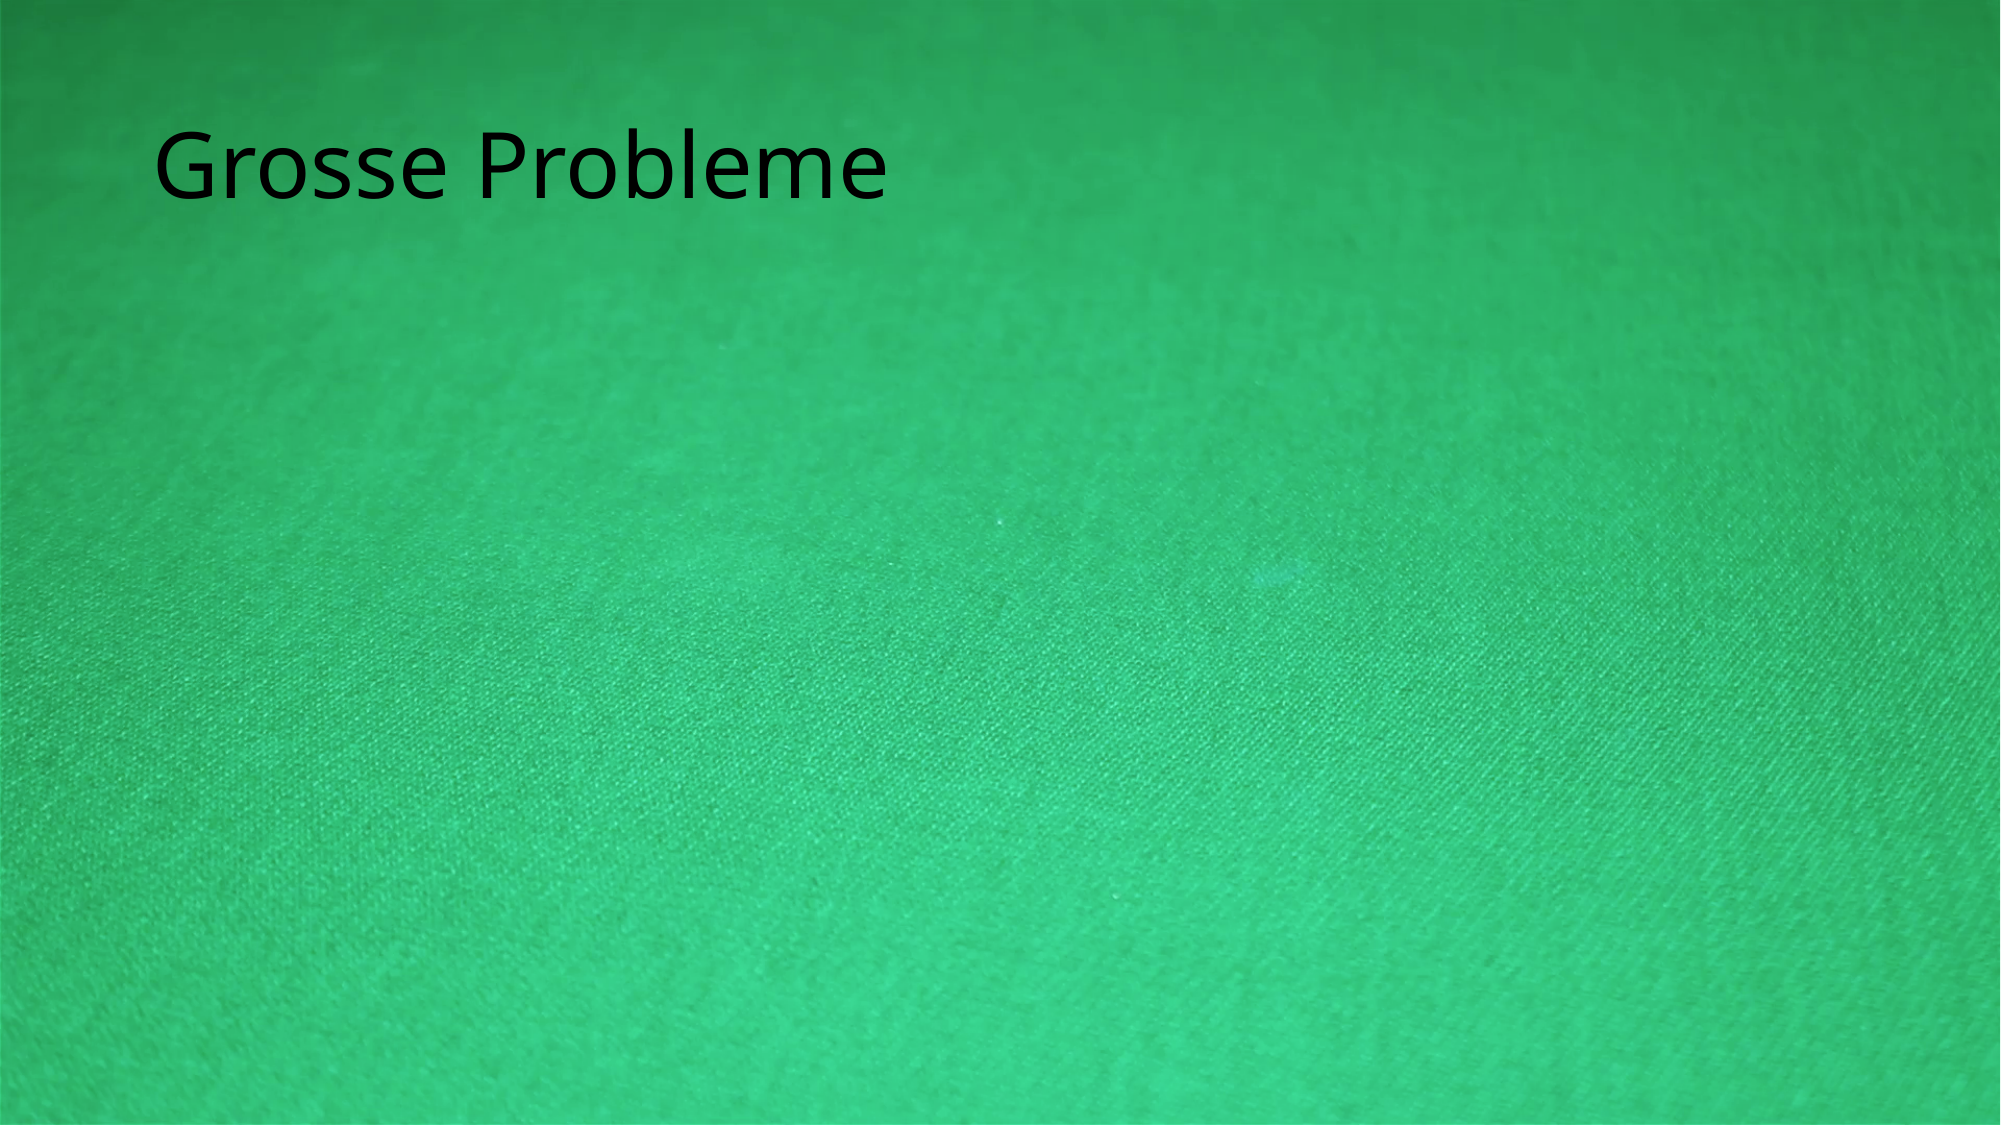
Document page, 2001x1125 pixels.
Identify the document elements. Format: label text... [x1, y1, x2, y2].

title Grosse Probleme [137, 59, 1863, 278]
picture [0, 0, 2001, 1125]
